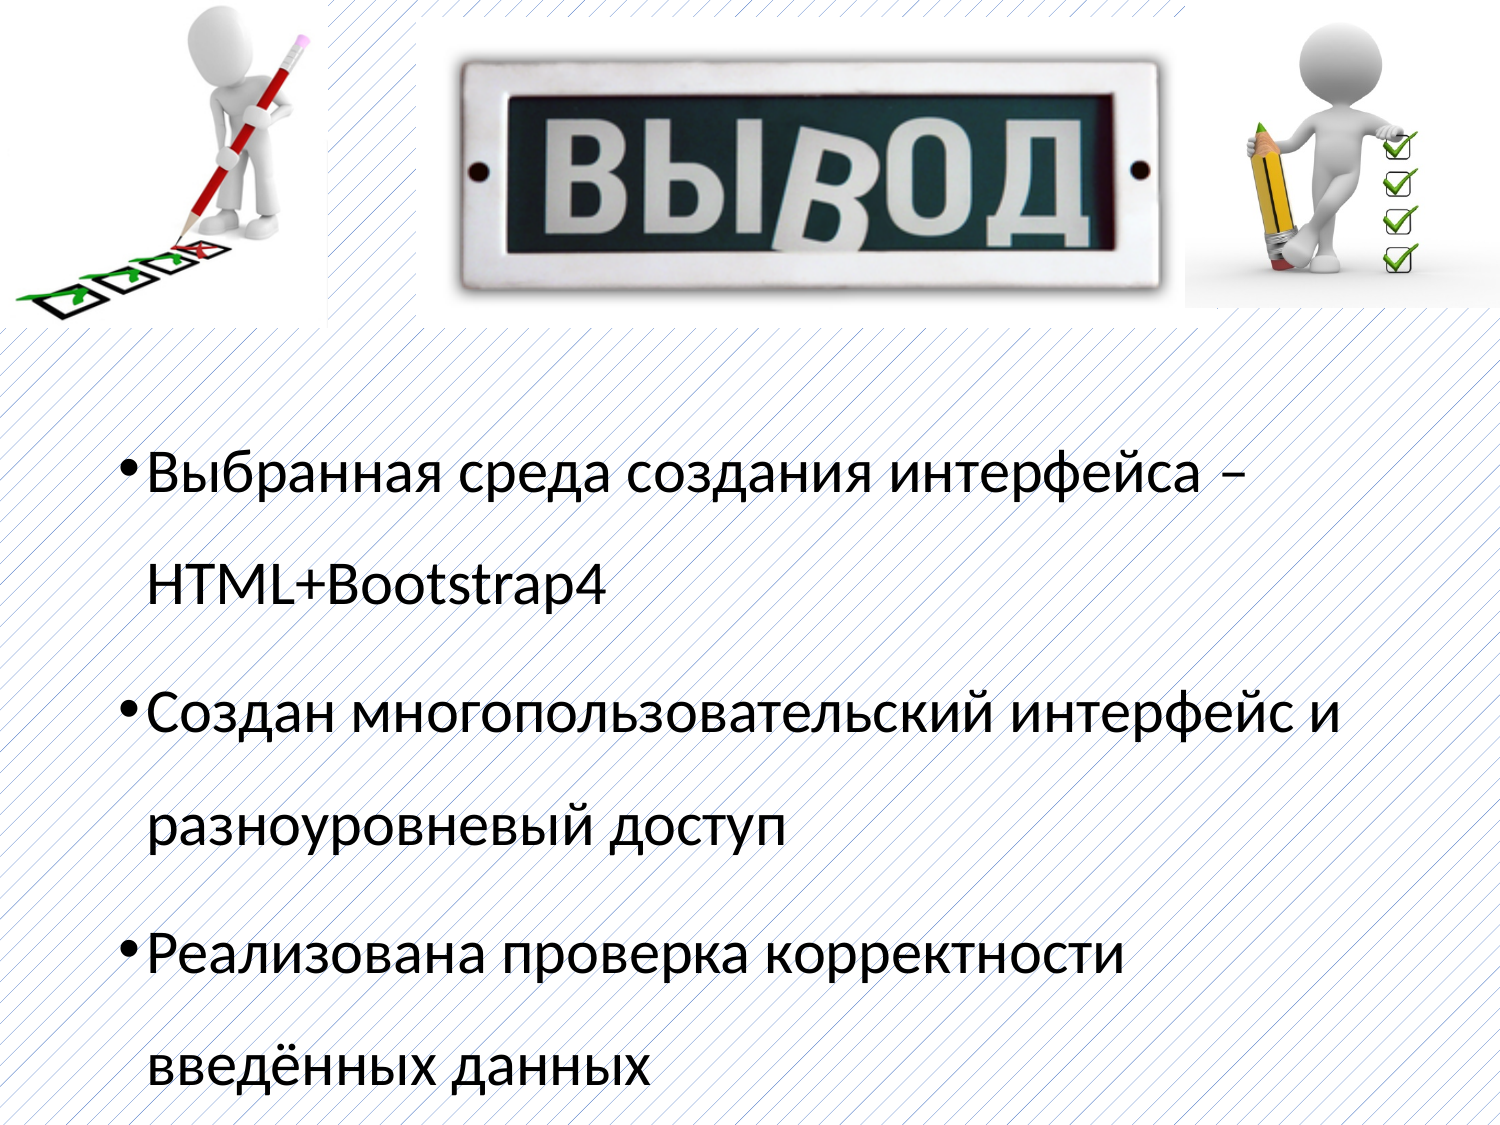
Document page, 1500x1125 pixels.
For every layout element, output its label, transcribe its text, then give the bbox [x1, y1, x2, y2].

picture [416, 0, 1500, 328]
title Выводы [328, 28, 416, 246]
picture [0, 0, 328, 328]
list Выбранная среда создания интерфейса – HTML+Bootstrap4 Создан многопользовательский интерфейс и разноуровневый доступ Реализована проверка корректности введённых данных [103, 384, 1429, 1125]
